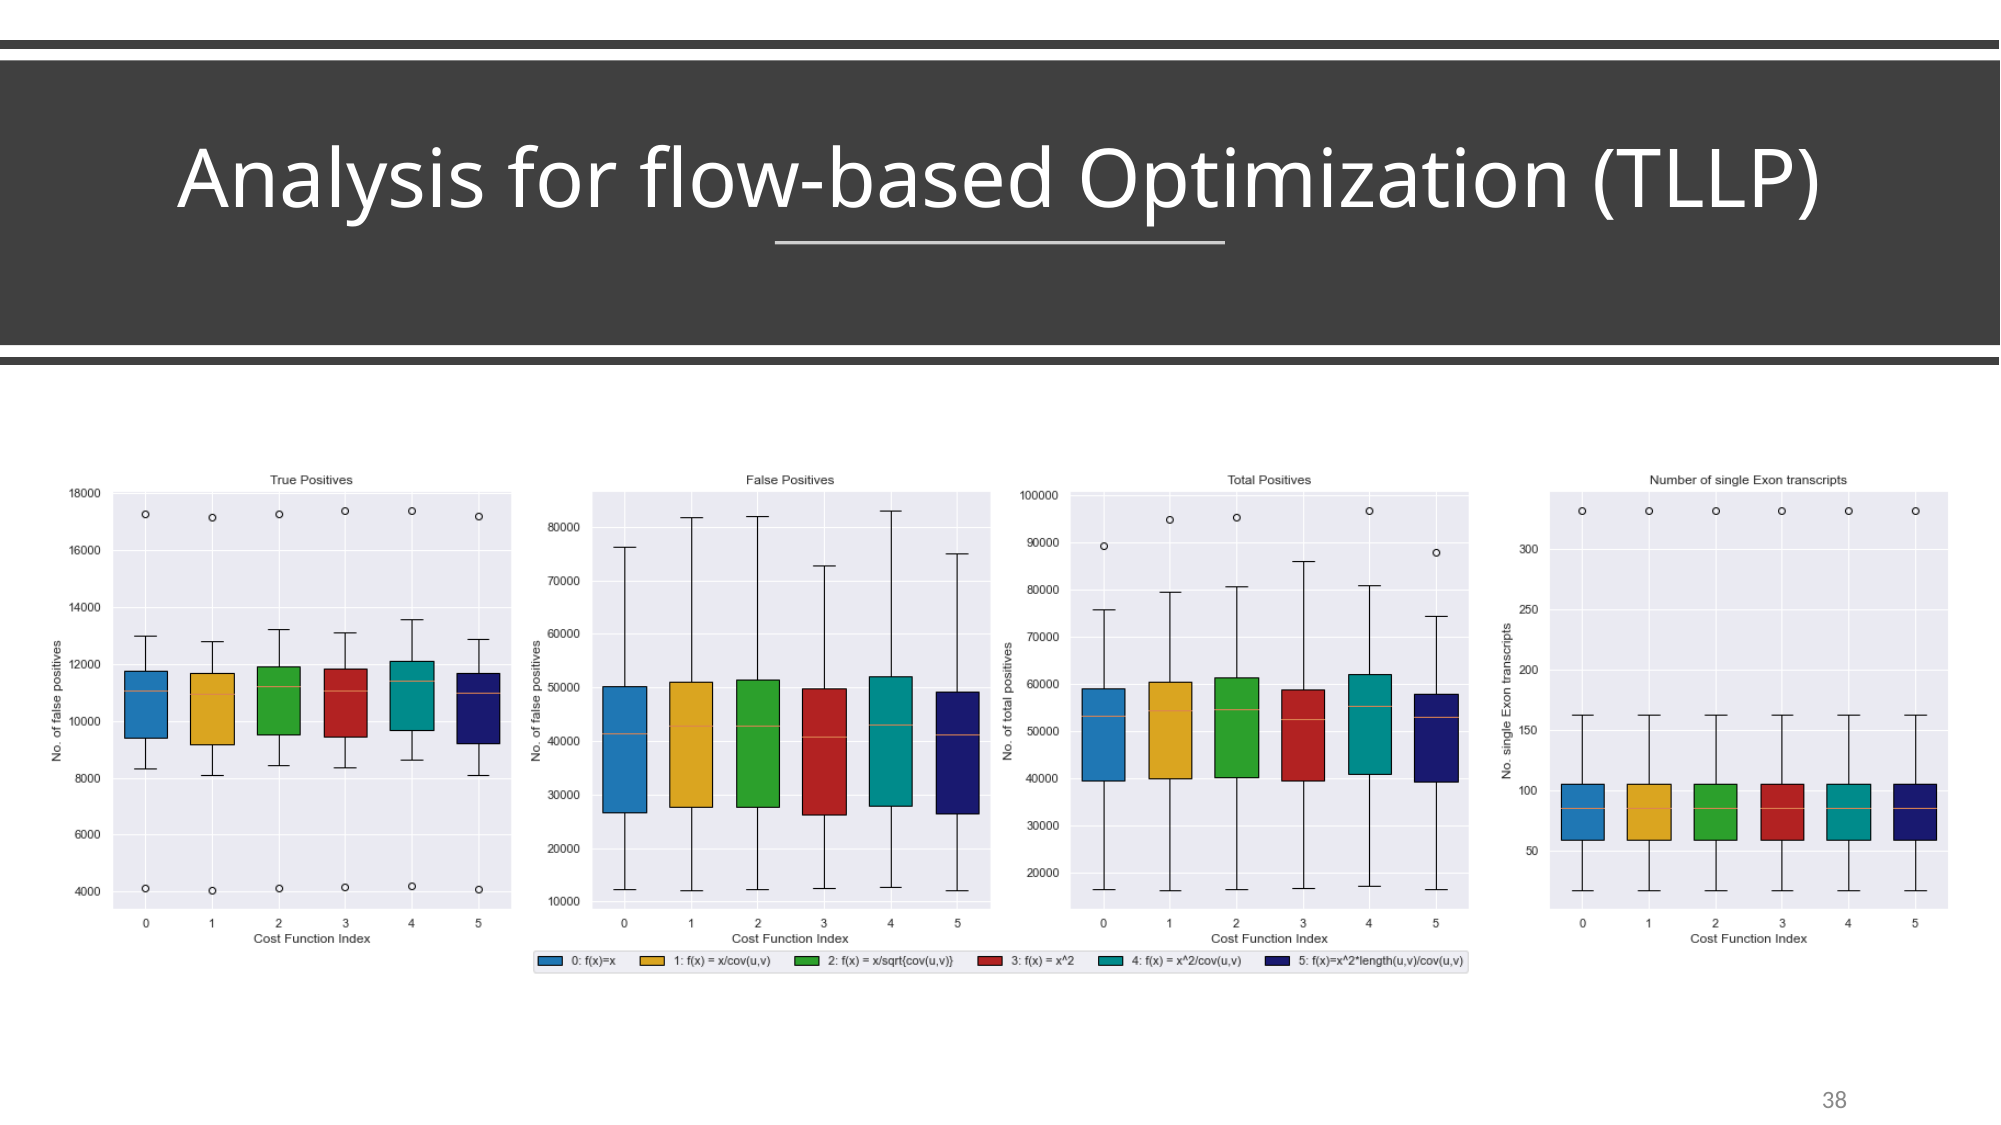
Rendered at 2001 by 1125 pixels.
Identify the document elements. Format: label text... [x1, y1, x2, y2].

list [25, 425, 1954, 978]
text_box [0, 59, 2000, 346]
title Analysis for flow-based Optimization (TLLP) [86, 80, 1914, 233]
slide_number 38 [1412, 1069, 1863, 1125]
